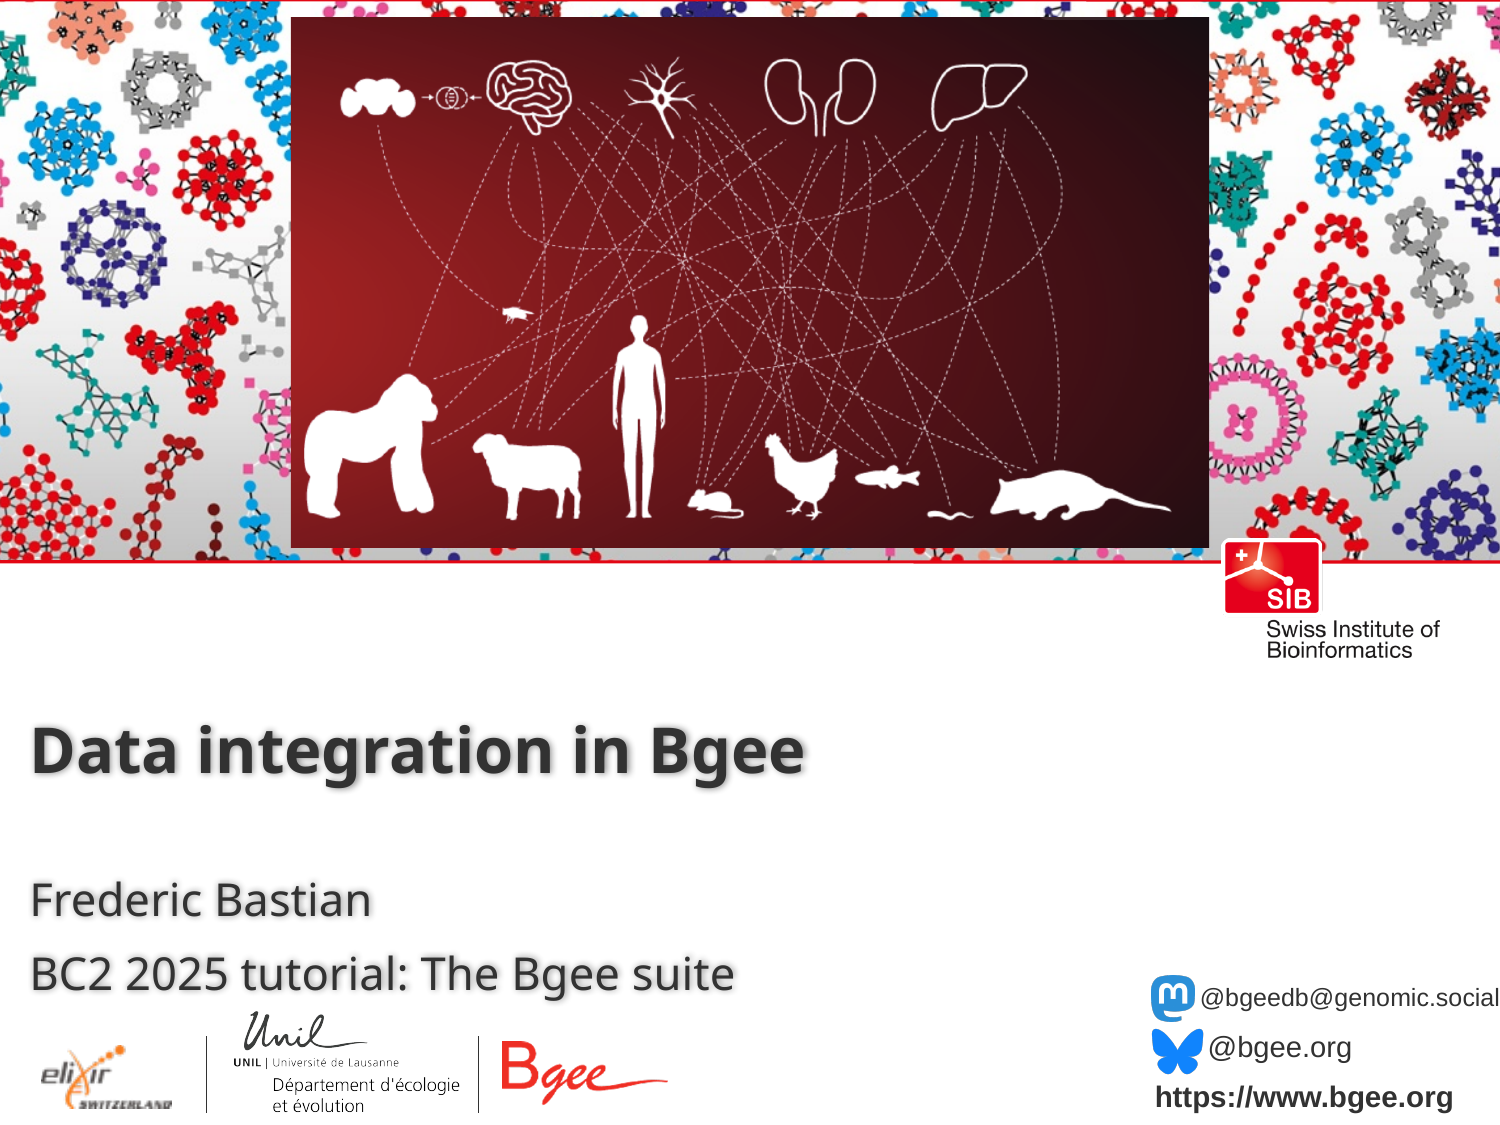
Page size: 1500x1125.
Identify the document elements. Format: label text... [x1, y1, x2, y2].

picture [0, 1, 1500, 658]
picture [1151, 1028, 1204, 1076]
picture [252, 27, 259, 35]
picture [1486, 347, 1495, 355]
picture [252, 10, 257, 19]
picture [41, 1045, 172, 1109]
text_box @bgee.org [1199, 1026, 1500, 1066]
text_box @bgeedb@genomic.social [1196, 976, 1500, 1017]
picture [234, 9, 244, 13]
picture [234, 1011, 668, 1125]
picture [1151, 975, 1195, 1023]
picture [241, 20, 248, 27]
picture [260, 1, 269, 8]
title Data integration in Bgee [29, 710, 1500, 787]
subtitle Frederic Bastian BC2 2025 tutorial: The Bgee suite [29, 870, 1483, 1000]
picture [233, 34, 246, 40]
